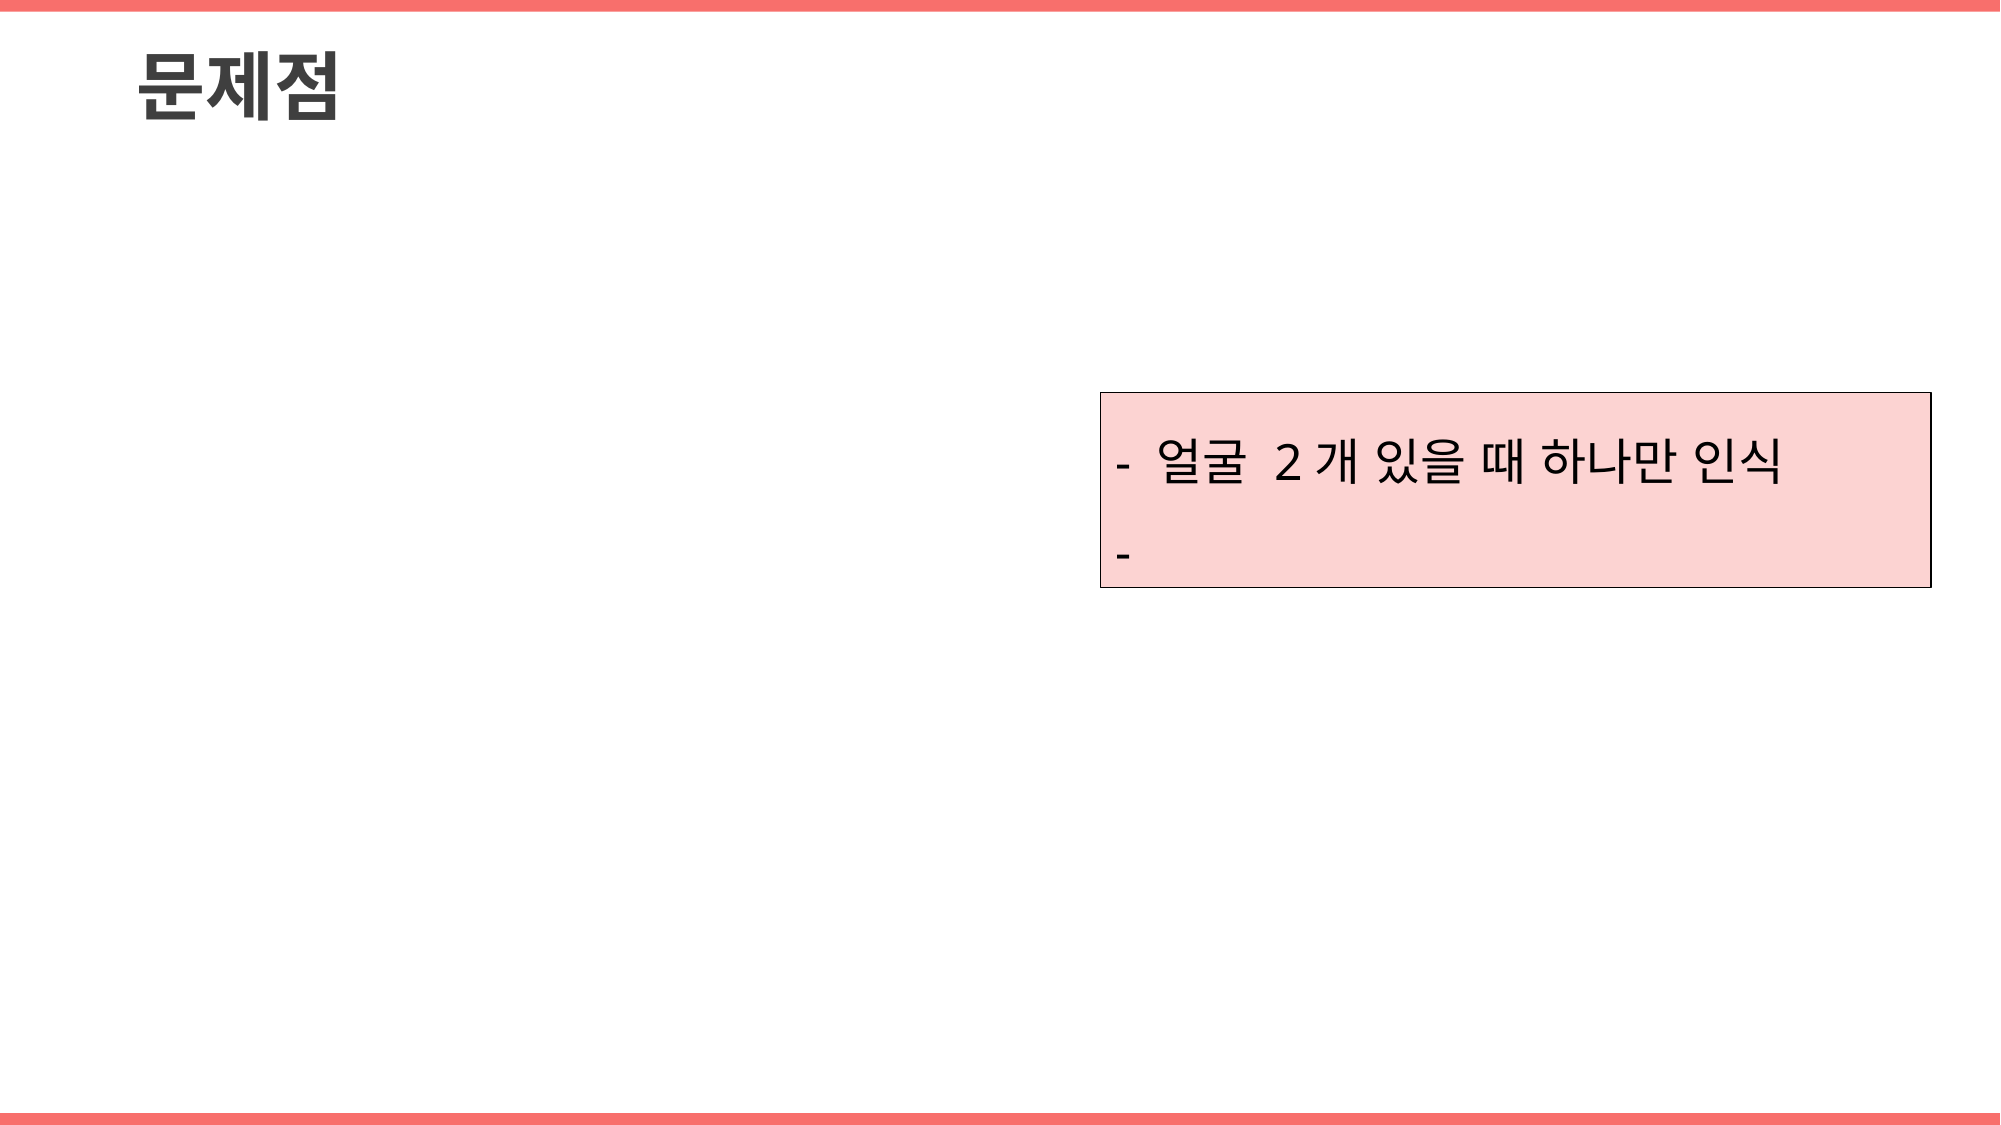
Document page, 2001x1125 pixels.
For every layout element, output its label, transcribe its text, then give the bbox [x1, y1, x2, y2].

text_box 문제점 [121, 32, 1328, 138]
text_box [0, 0, 2000, 12]
text_box - 얼굴 2개 있을 때 하나만 인식 - [1100, 392, 1932, 588]
text_box [0, 1113, 2000, 1125]
